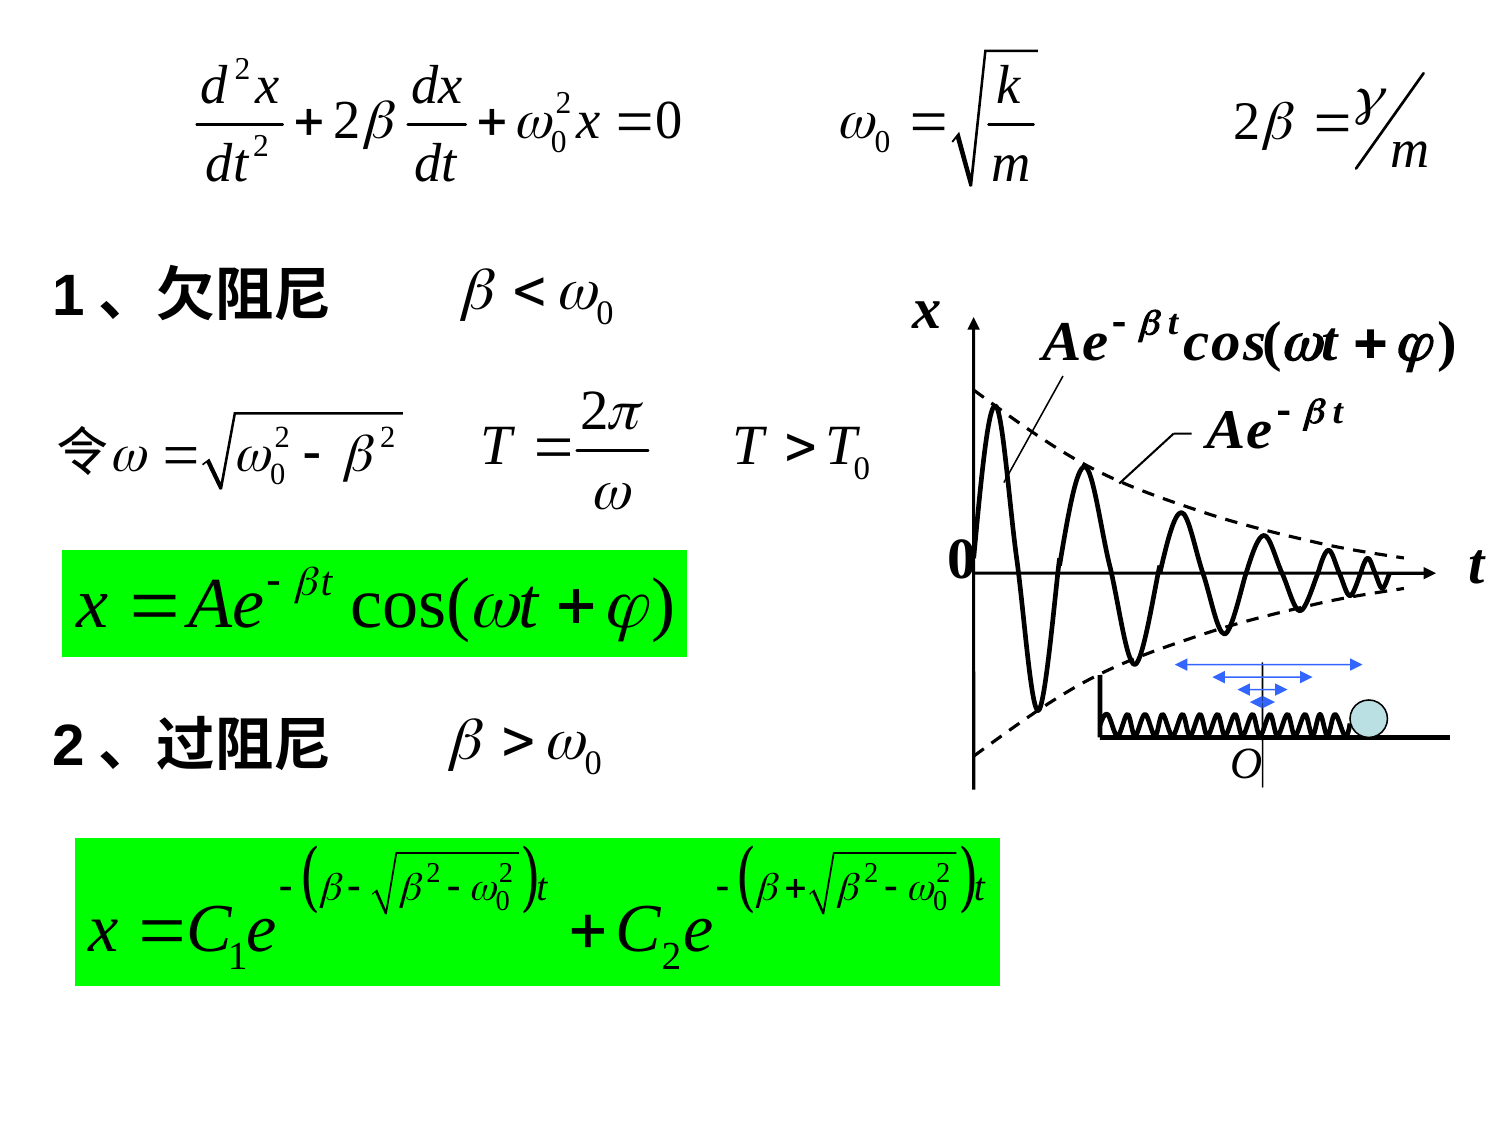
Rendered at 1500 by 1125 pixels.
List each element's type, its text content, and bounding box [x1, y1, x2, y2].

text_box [437, 699, 611, 789]
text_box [62, 549, 688, 658]
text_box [187, 37, 1050, 198]
text_box 1、欠阻尼 [37, 249, 413, 335]
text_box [74, 837, 1000, 987]
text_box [1224, 737, 1270, 790]
text_box 2、过阻尼 [37, 699, 413, 785]
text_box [449, 249, 624, 339]
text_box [474, 374, 888, 522]
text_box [897, 262, 1500, 790]
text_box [1224, 62, 1438, 181]
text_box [49, 399, 415, 503]
